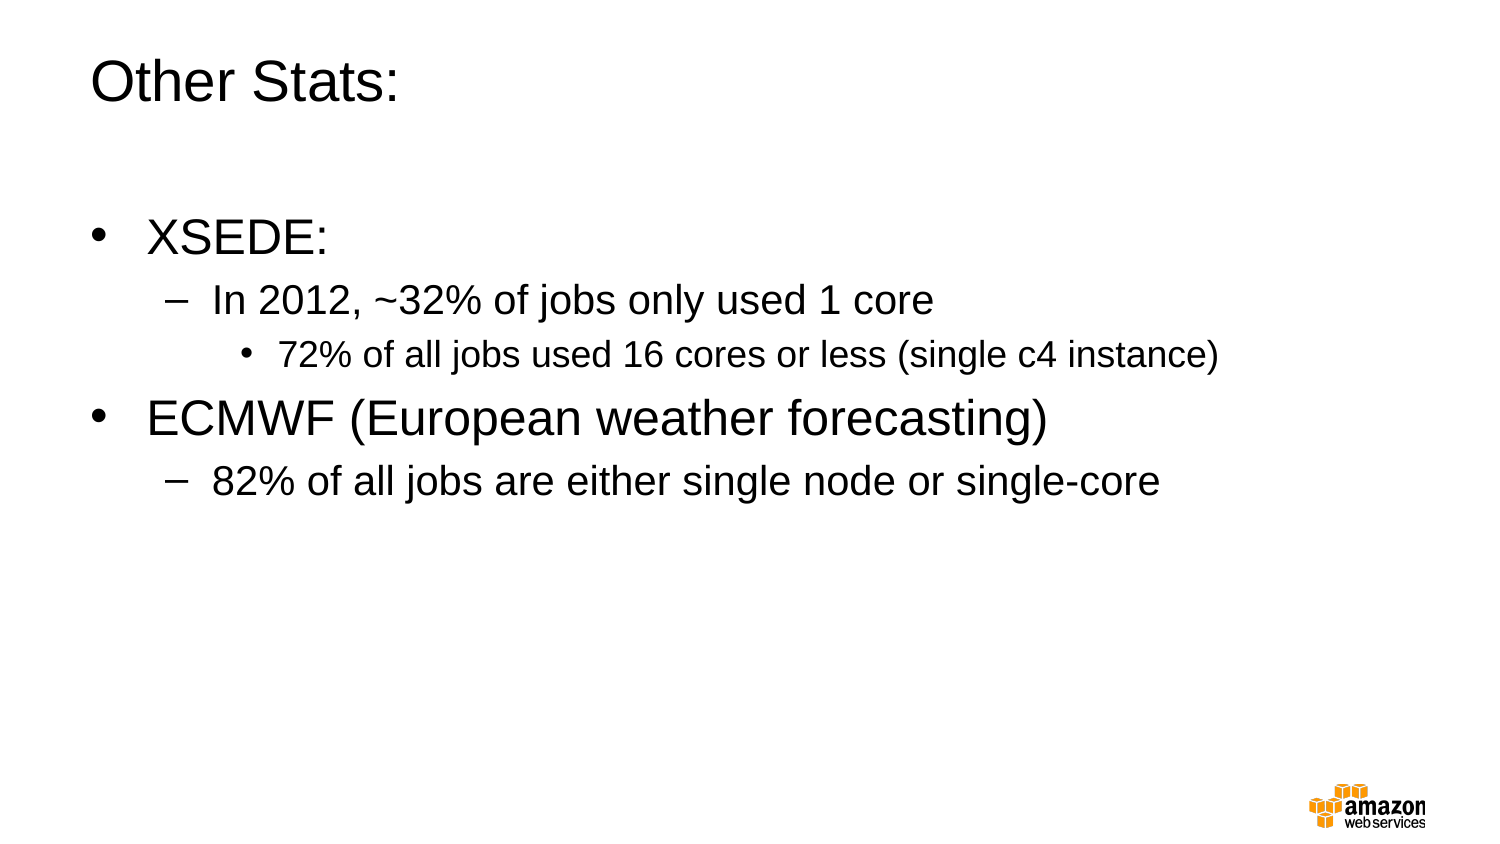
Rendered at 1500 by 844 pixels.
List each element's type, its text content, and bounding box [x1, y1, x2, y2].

list XSEDE: In 2012, ~32% of jobs only used 1 core 72% of all jobs used 16 cores or less (single c4 instance) ECMWF (European weather forecasting) 82% of all jobs are either single node or single-core [75, 196, 1425, 754]
title Other Stats: [75, 33, 1425, 123]
